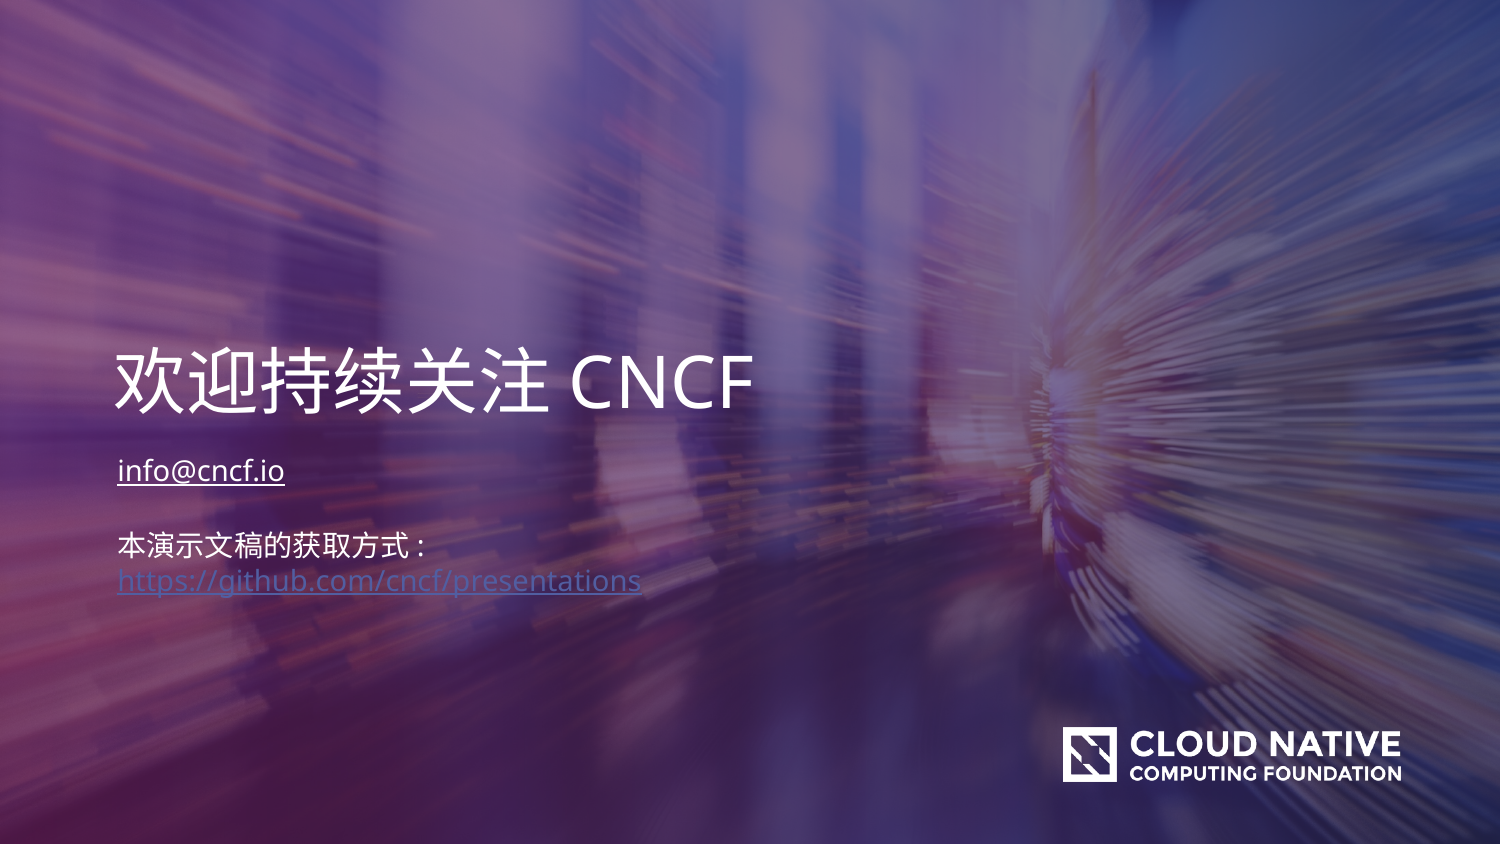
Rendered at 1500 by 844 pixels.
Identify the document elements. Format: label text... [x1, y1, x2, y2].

picture [1063, 727, 1401, 782]
subtitle info@cncf.io 本演示文稿的获取方式: https://github.com/cncf/presentations [102, 437, 1225, 537]
title 欢迎持续关注CNCF [102, 265, 1410, 436]
